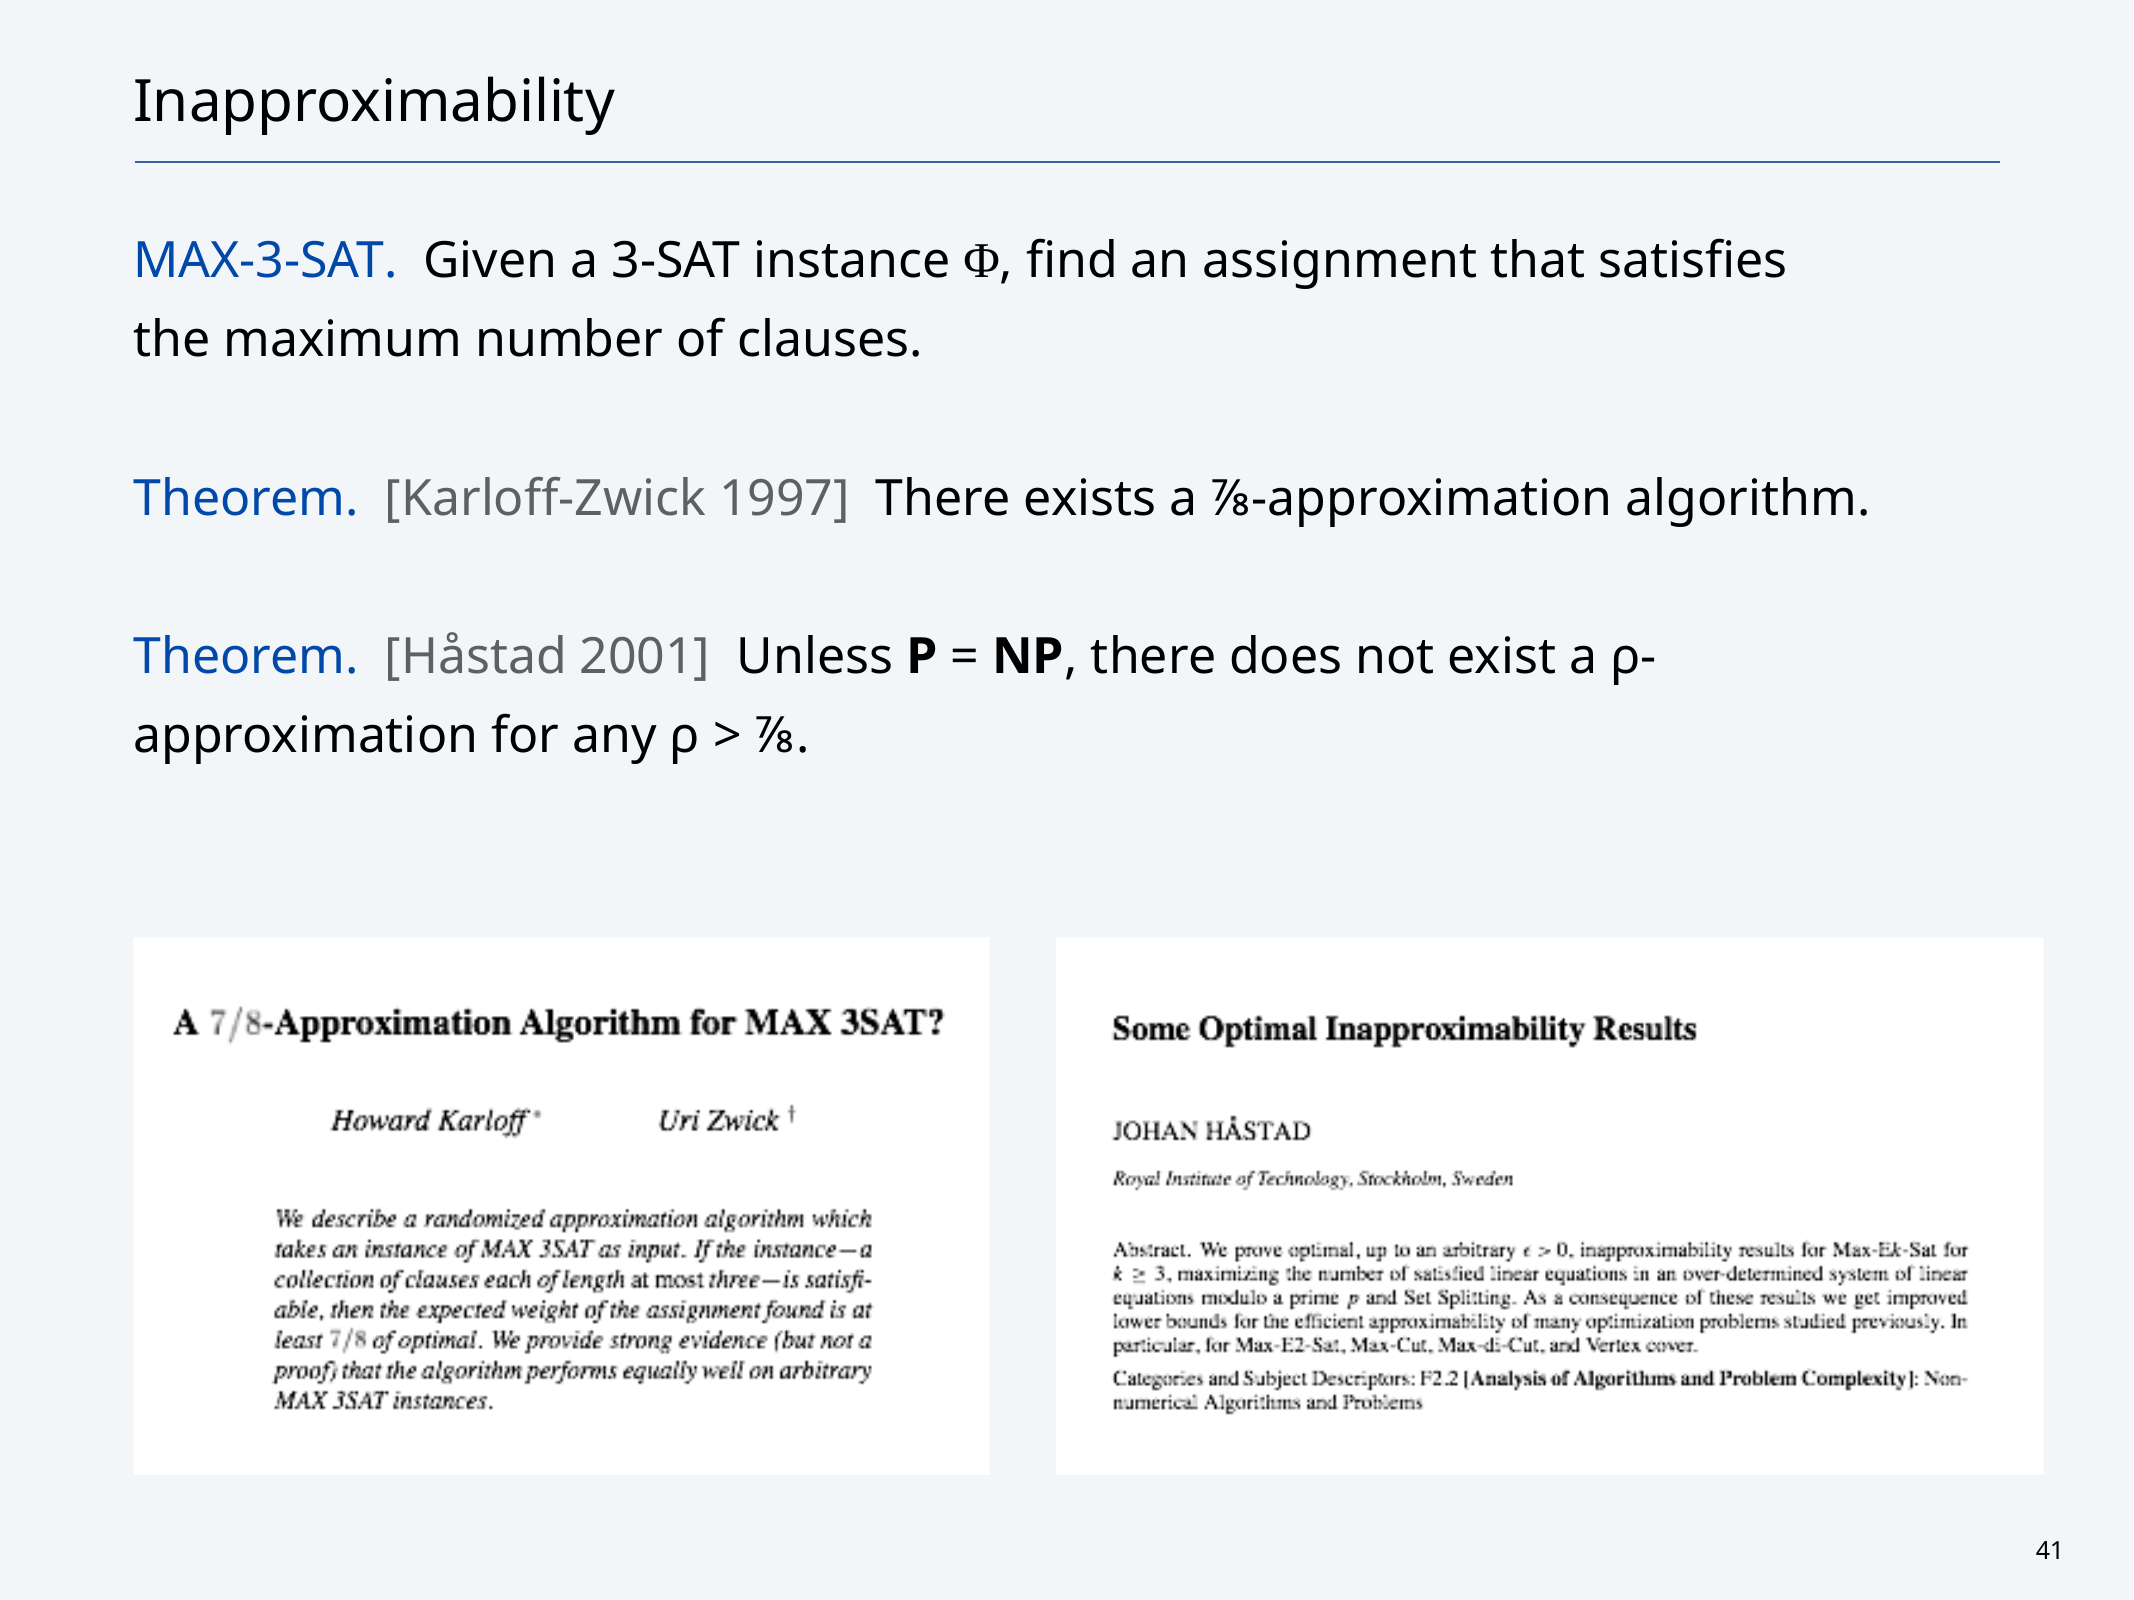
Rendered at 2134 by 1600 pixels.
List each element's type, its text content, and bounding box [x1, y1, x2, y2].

slide_number 41 [2026, 1532, 2074, 1570]
list Max-3-Sat. Given a 3-Sat instance Φ, find an assignment that satisfies the maximum number of clauses. Theorem. [Karloff-Zwick 1997] There exists a ⅞-approximation algorithm. Theorem. [Håstad 2001] Unless P = NP, there does not exist a ρ-approximation for any ρ > ⅞. [132, 207, 2001, 1551]
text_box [133, 937, 990, 1476]
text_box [1055, 937, 2044, 1476]
title Inapproximability [132, 0, 2001, 134]
